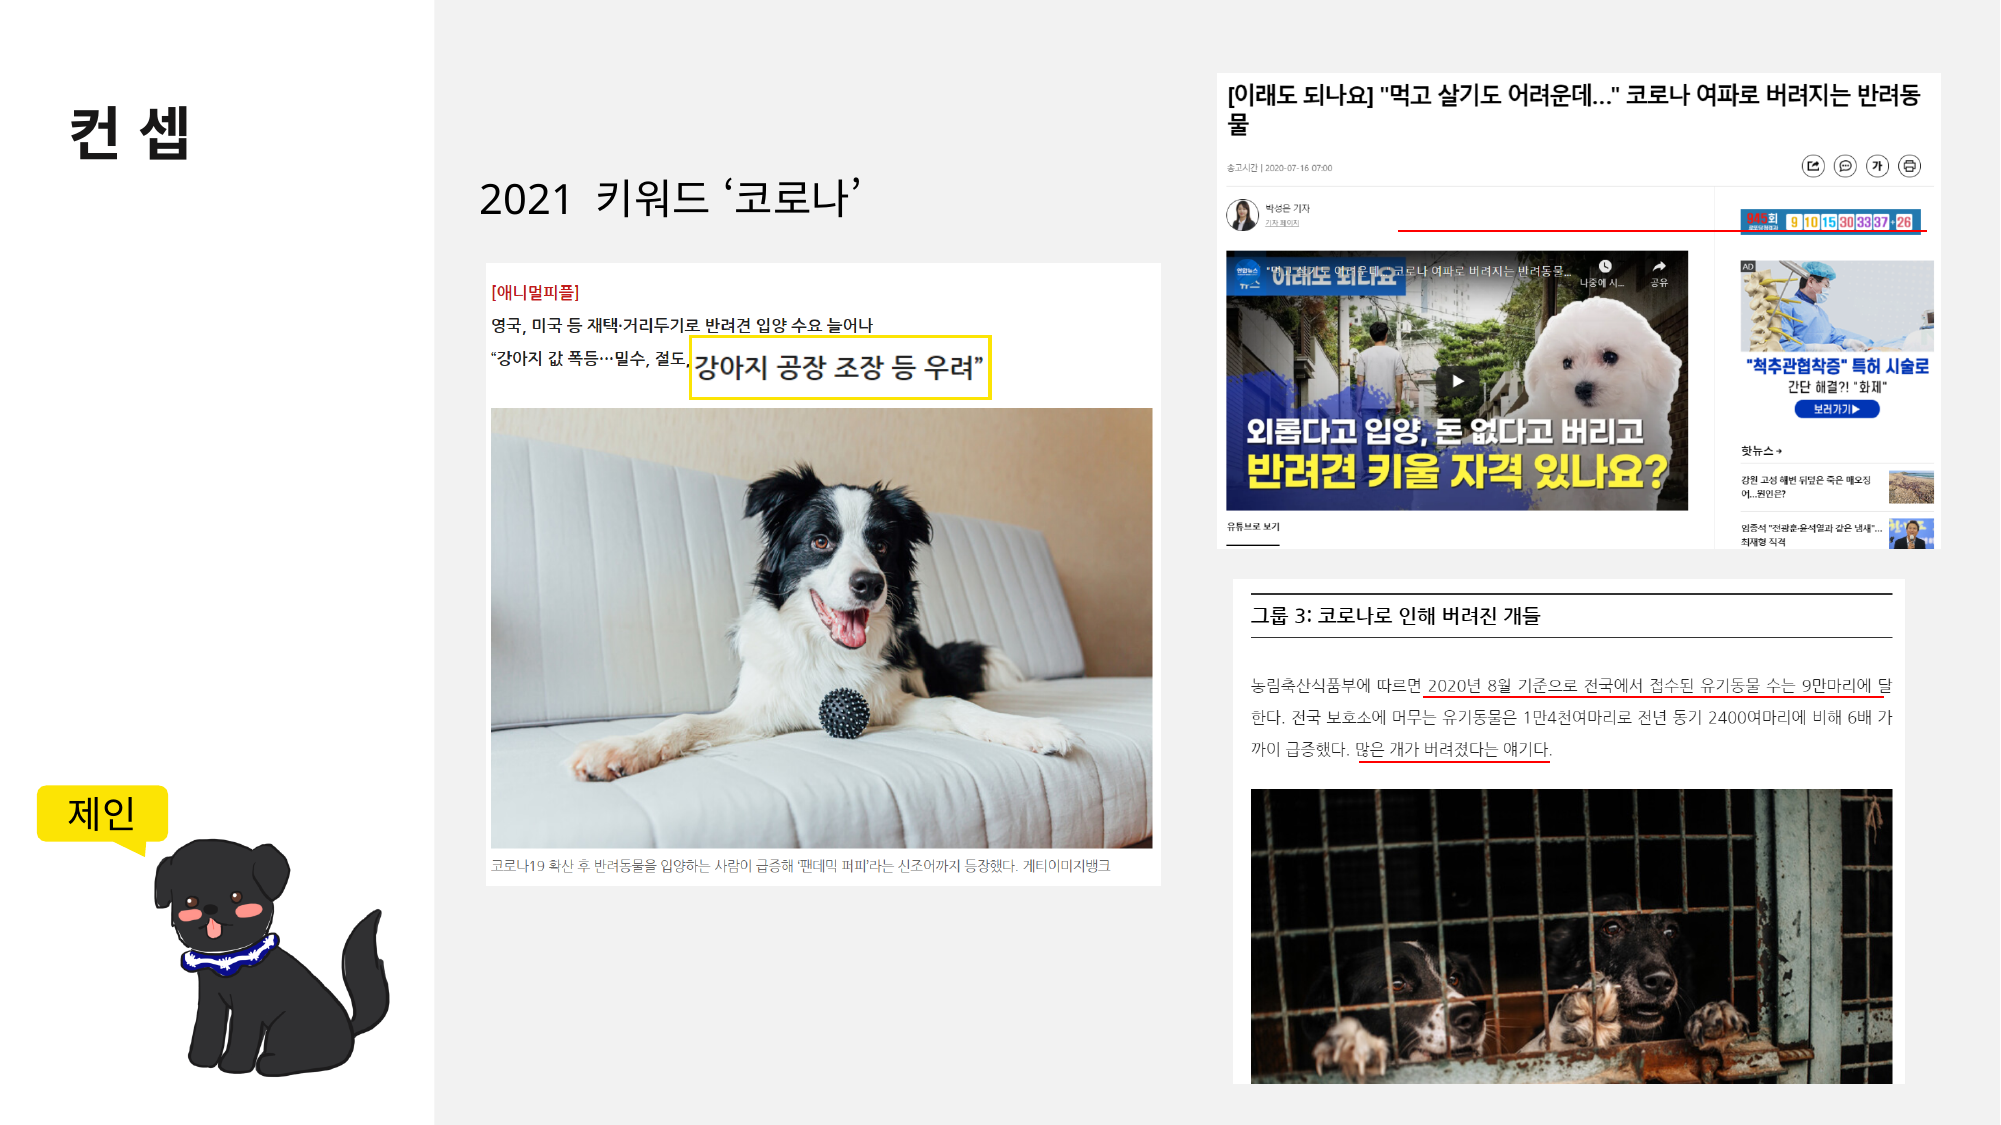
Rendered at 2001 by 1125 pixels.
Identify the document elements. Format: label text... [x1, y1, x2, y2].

text_box [433, 0, 2000, 1125]
text_box 2021 키워드 ‘코로나’ [464, 165, 877, 230]
picture [146, 831, 399, 1083]
picture [486, 263, 1161, 886]
text_box 컨 셉 [54, 89, 207, 175]
text_box 제인 [35, 784, 170, 859]
picture [1217, 73, 1941, 549]
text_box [1232, 579, 1906, 1084]
